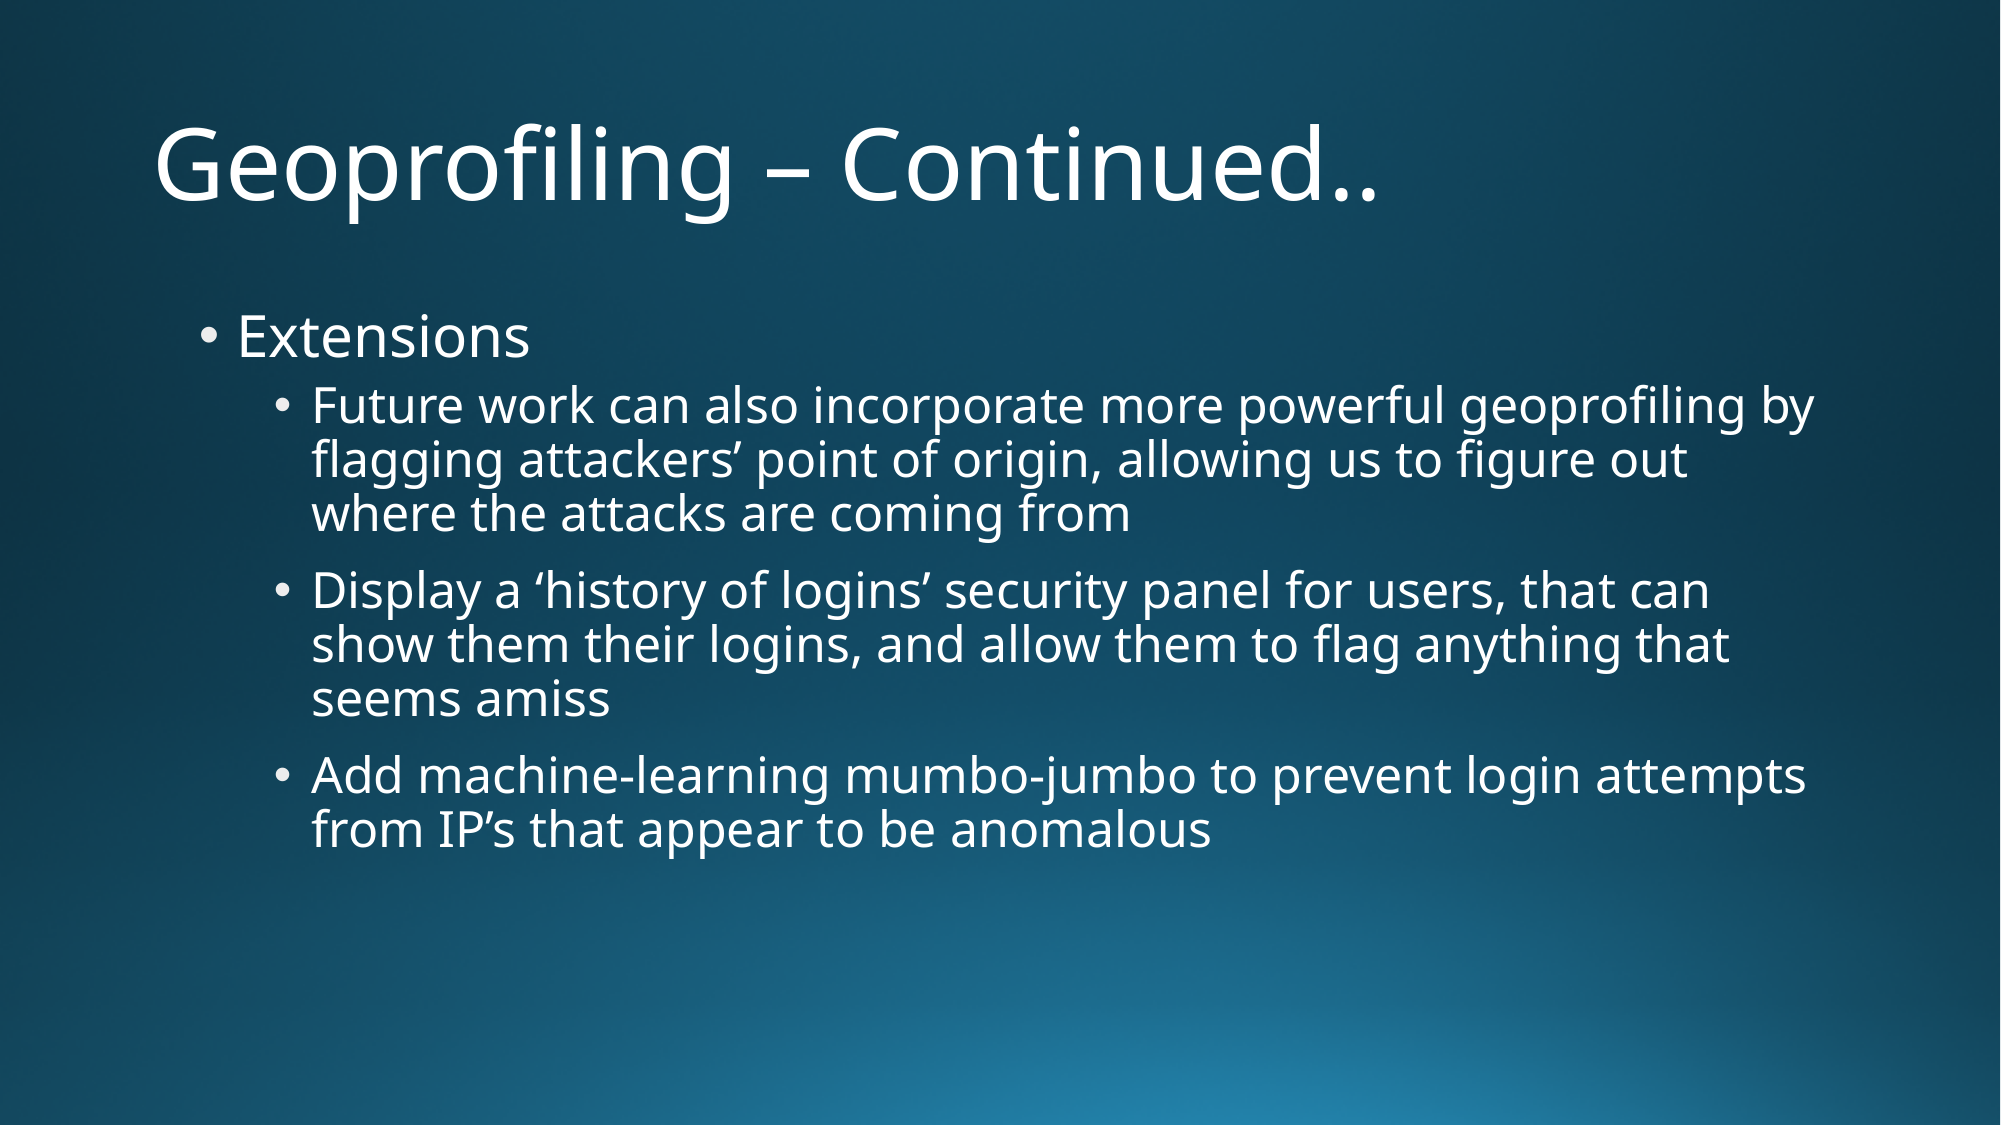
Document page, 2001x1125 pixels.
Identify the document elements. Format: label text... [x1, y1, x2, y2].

list Extensions Future work can also incorporate more powerful geoprofiling by flagging attackers’ point of origin, allowing us to figure out where the attacks are coming from Display a ‘history of logins’ security panel for users, that can show them their logins, and allow them to flag anything that seems amiss Add machine-learning mumbo-jumbo to prevent login attempts from IP’s that appear to be anomalous [183, 299, 1863, 1014]
title Geoprofiling – Continued.. [137, 59, 1863, 278]
picture [0, 0, 2001, 1125]
